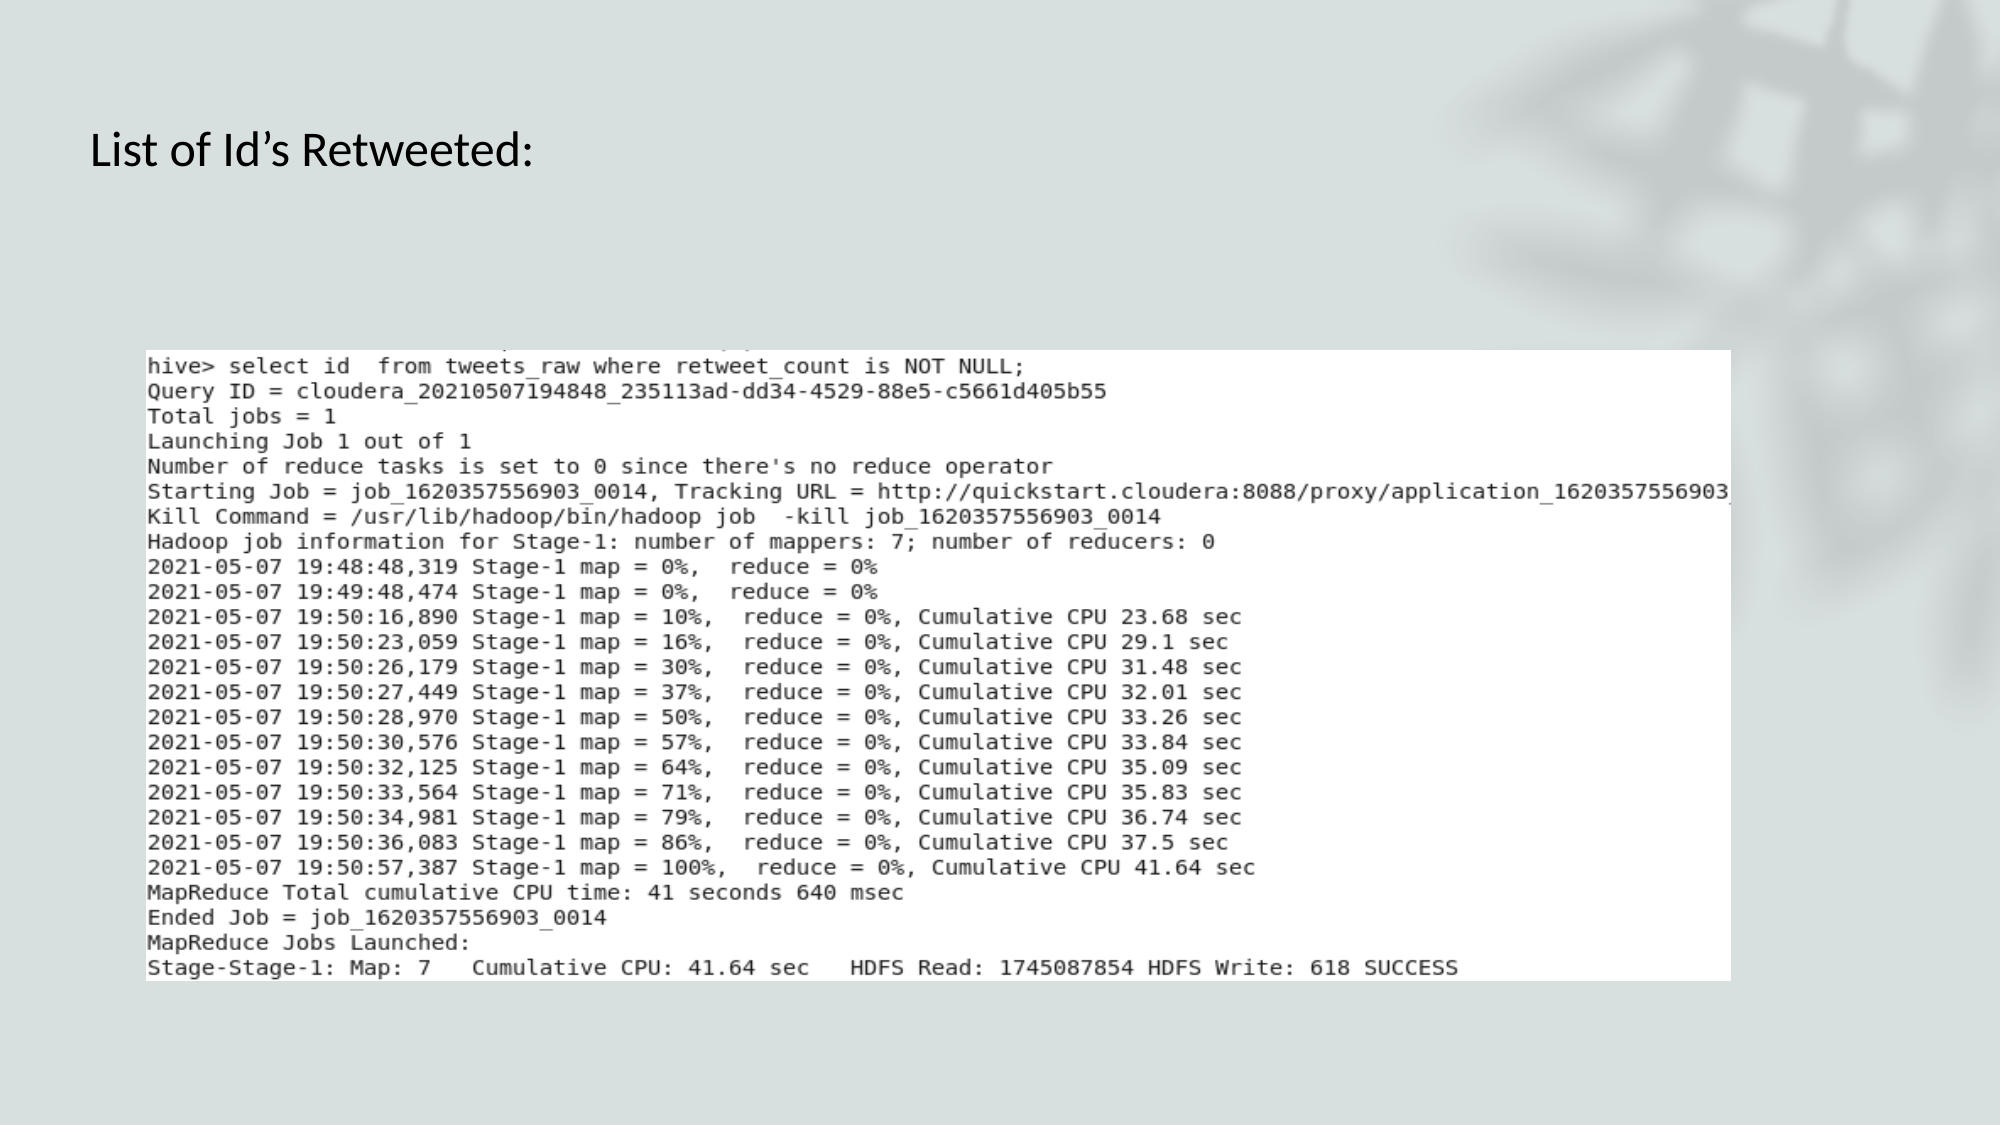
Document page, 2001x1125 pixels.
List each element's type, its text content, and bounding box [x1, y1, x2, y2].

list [146, 350, 1731, 981]
title List of Id’s Retweeted: [75, 60, 1863, 278]
